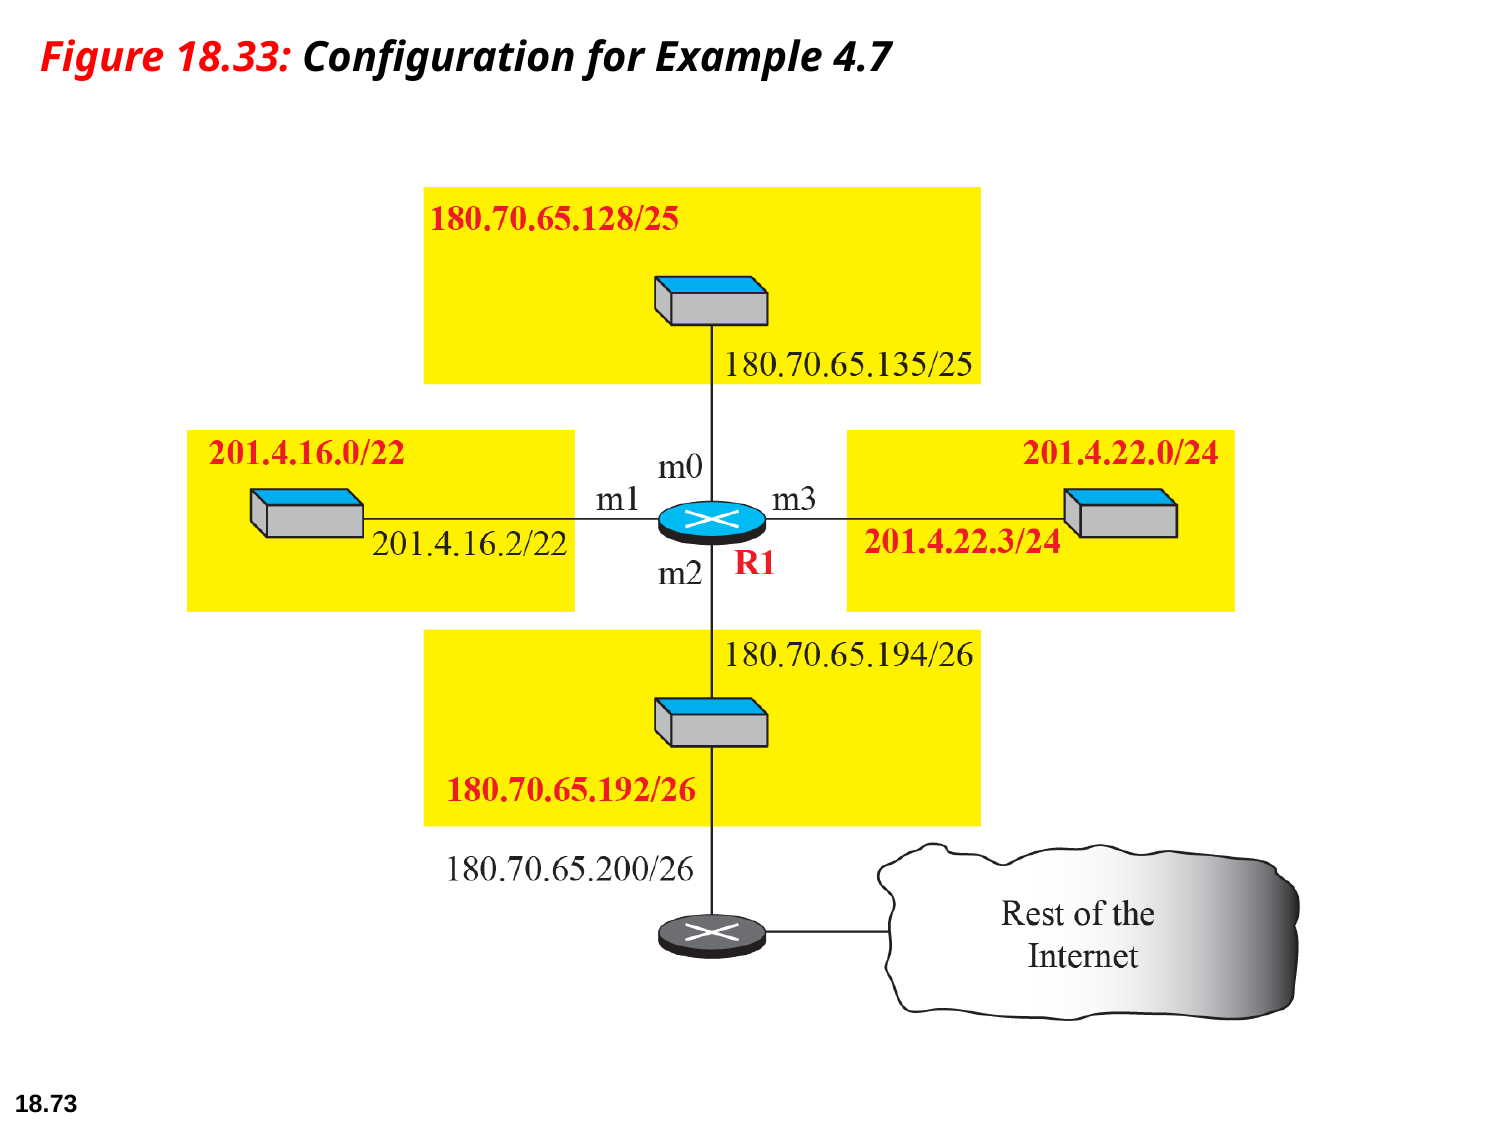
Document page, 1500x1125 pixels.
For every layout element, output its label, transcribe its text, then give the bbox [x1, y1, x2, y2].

text_box 18.7 [0, 1050, 313, 1125]
text_box Figure 18.33: Configuration for Example 4.7 [24, 22, 1363, 87]
picture [187, 187, 1301, 1022]
